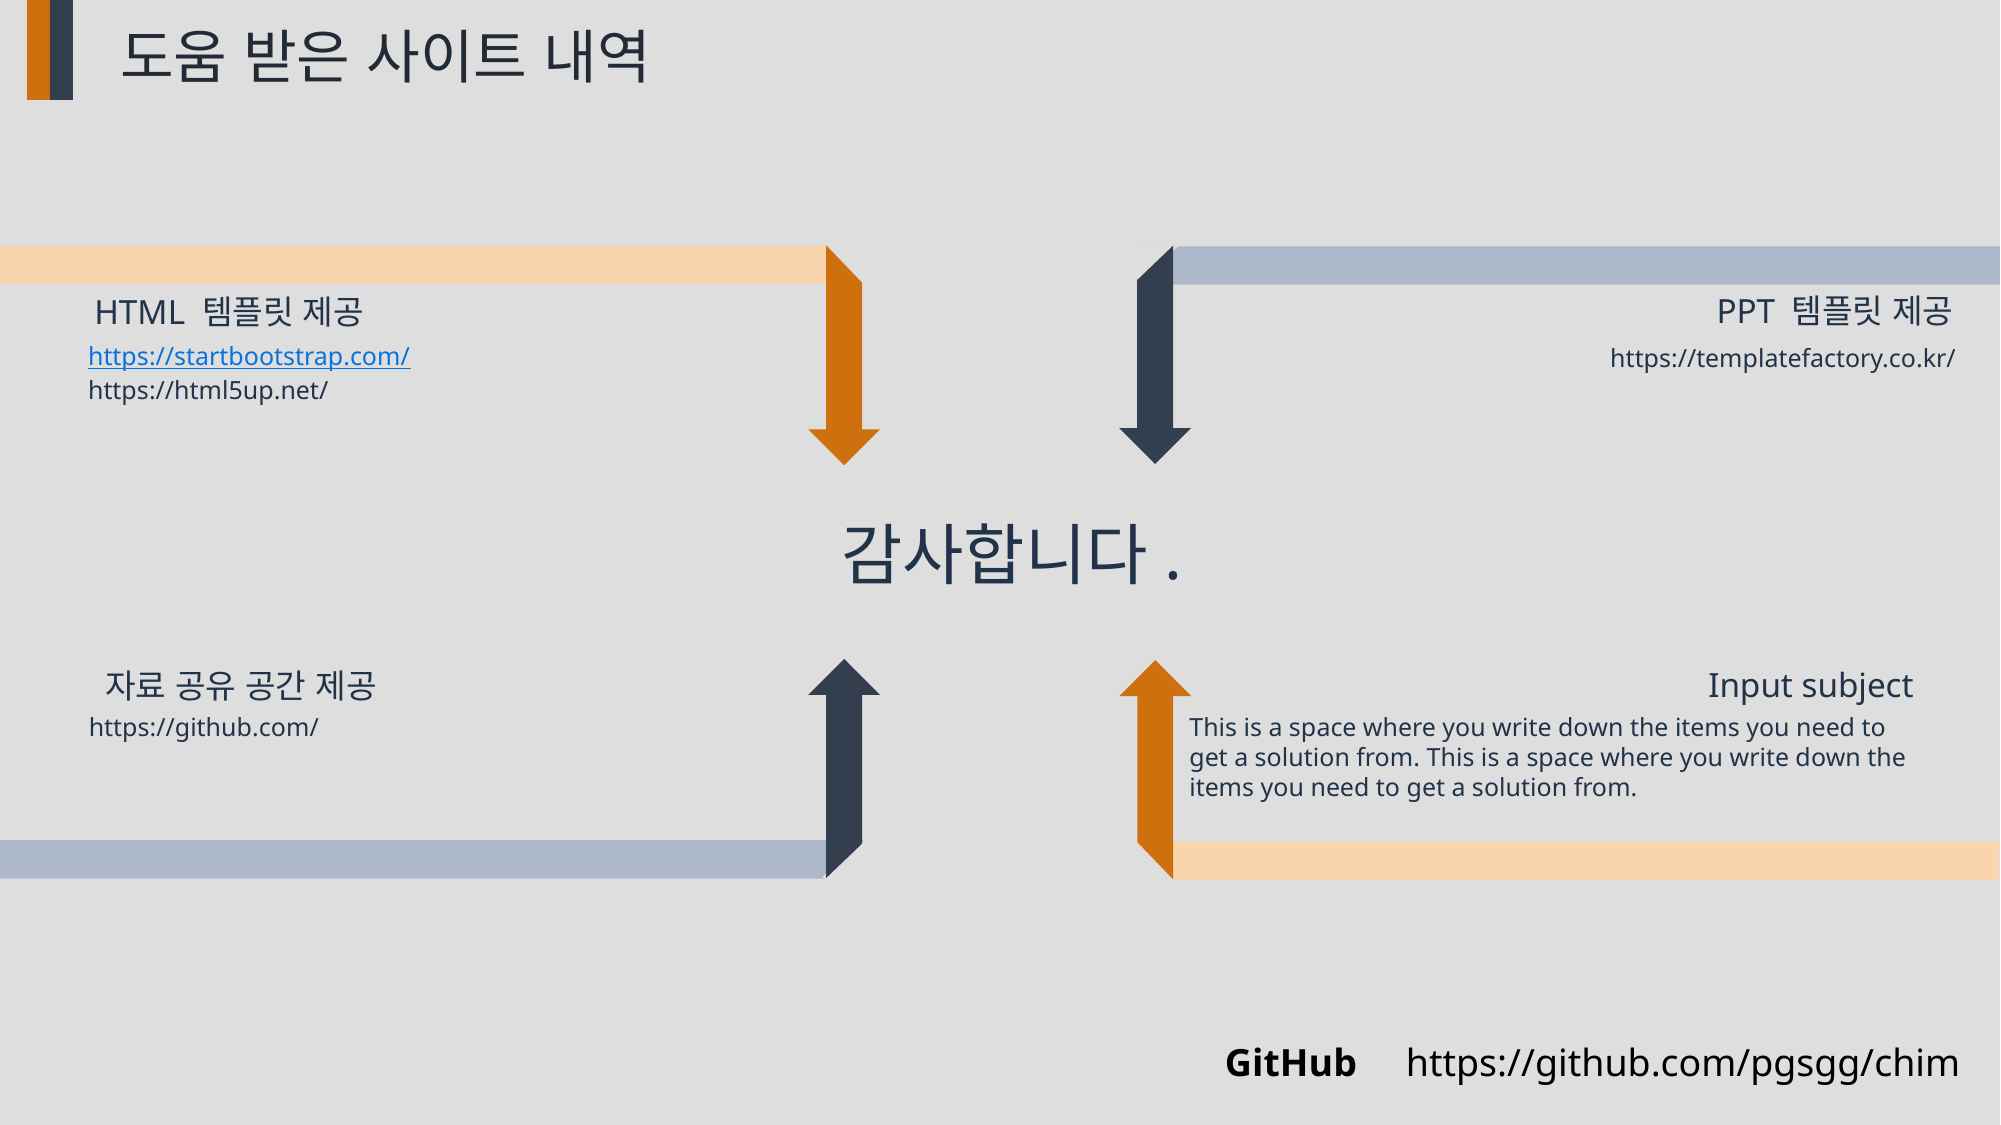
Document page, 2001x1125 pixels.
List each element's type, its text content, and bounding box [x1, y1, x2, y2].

text_box 자료 공유 공간 제공 [90, 657, 392, 713]
text_box 도움 받은 사이트 내역 [105, 13, 666, 98]
text_box [1116, 658, 1194, 883]
text_box [0, 839, 825, 880]
text_box [805, 657, 883, 881]
text_box HTML 템플릿 제공 [79, 283, 379, 333]
text_box [0, 244, 825, 285]
text_box https://templatefactory.co.kr/ [1220, 334, 1971, 380]
text_box [805, 244, 883, 467]
text_box Input subject [1693, 657, 1929, 712]
text_box [1116, 243, 1194, 466]
text_box 감사합니다. [819, 505, 1186, 601]
text_box [1175, 245, 2000, 286]
text_box GitHub https://github.com/pgsgg/chim [1210, 1031, 1999, 1091]
text_box This is a space where you write down the items you need to get a solution from. This is a space where you write down the items you need to get a solution from. [1174, 704, 1926, 810]
text_box [1175, 840, 2000, 881]
text_box https://startbootstrap.com/ https://html5up.net/ [73, 333, 824, 412]
text_box PPT 템플릿 제공 [1701, 283, 1969, 334]
text_box https://github.com/ [74, 704, 825, 750]
